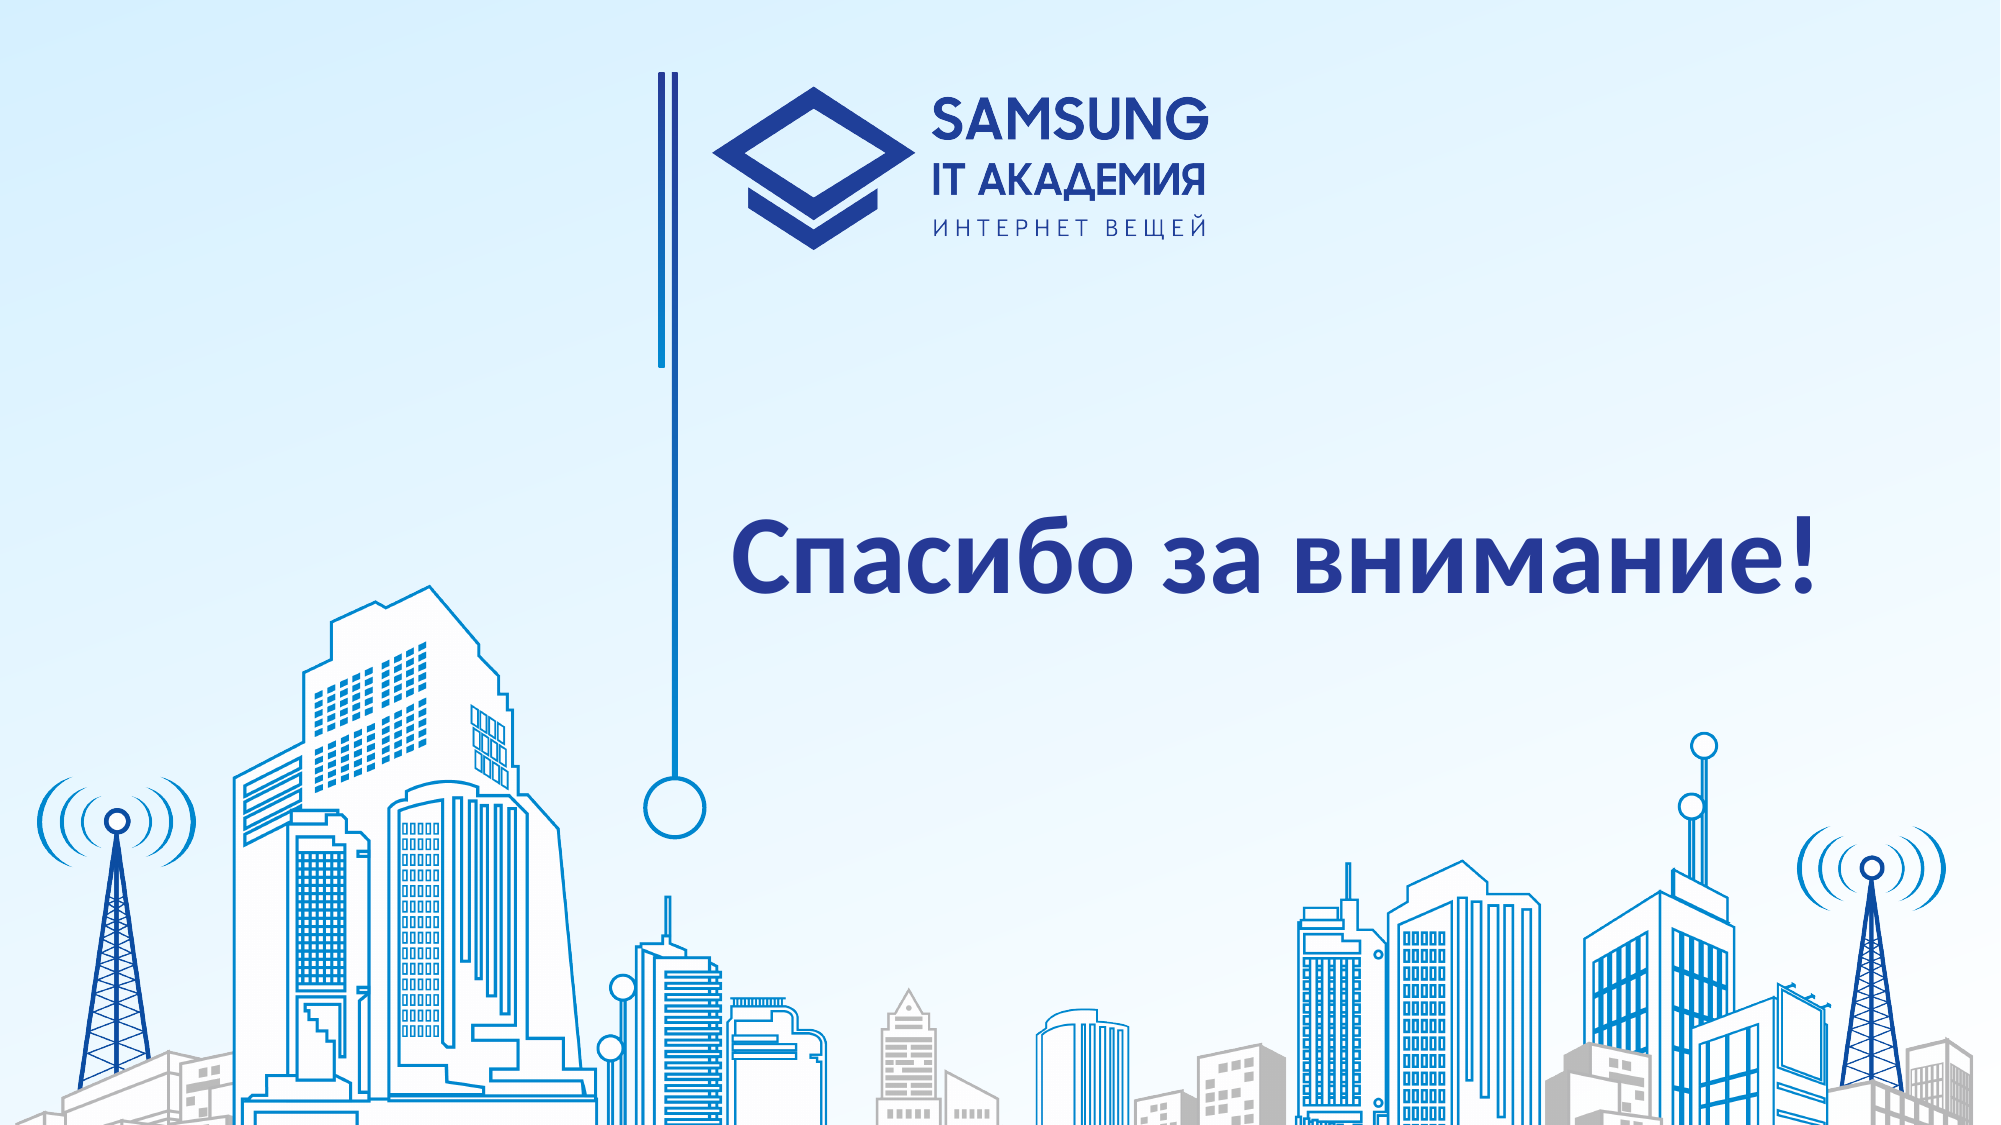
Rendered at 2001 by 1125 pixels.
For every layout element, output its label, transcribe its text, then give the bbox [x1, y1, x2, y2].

picture [1380, 1118, 1386, 1125]
picture [247, 778, 298, 808]
picture [236, 590, 579, 1125]
picture [257, 1114, 355, 1125]
picture [1696, 819, 1700, 880]
picture [1730, 1031, 1745, 1074]
picture [247, 762, 298, 792]
picture [1460, 900, 1511, 1125]
picture [1048, 1011, 1095, 1125]
picture [1693, 1000, 1772, 1125]
picture [391, 784, 515, 1092]
picture [1711, 1038, 1724, 1079]
title Спасибо за внимание! [716, 452, 1965, 671]
picture [401, 800, 581, 1094]
picture [1303, 922, 1342, 926]
picture [253, 1078, 348, 1099]
picture [362, 998, 367, 1090]
picture [299, 999, 343, 1078]
picture [1310, 1114, 1359, 1120]
picture [1751, 1074, 1756, 1092]
picture [729, 1020, 733, 1125]
picture [1300, 902, 1384, 1125]
picture [1390, 864, 1538, 1125]
picture [247, 815, 289, 841]
picture [627, 998, 634, 1125]
picture [645, 954, 652, 1125]
picture [1038, 1026, 1073, 1125]
picture [819, 1042, 824, 1125]
picture [600, 1038, 621, 1059]
picture [1730, 1100, 1745, 1125]
picture [293, 813, 324, 822]
picture [656, 960, 707, 1125]
picture [1730, 1077, 1745, 1097]
picture [1096, 1023, 1127, 1125]
picture [1711, 1105, 1724, 1125]
picture [1524, 911, 1529, 1125]
picture [615, 1061, 619, 1125]
picture [475, 809, 593, 1094]
picture [245, 1101, 595, 1125]
picture [2, 584, 428, 1125]
picture [1784, 993, 1819, 1077]
picture [431, 584, 1974, 1125]
picture [613, 977, 633, 998]
picture [1751, 1027, 1756, 1069]
picture [1676, 873, 1726, 919]
picture [1711, 1083, 1724, 1101]
picture [1694, 735, 1714, 756]
picture [737, 1013, 819, 1125]
picture [1401, 905, 1450, 1125]
picture [1775, 1000, 1825, 1125]
picture [648, 781, 702, 835]
picture [1681, 796, 1702, 817]
picture [674, 72, 1246, 264]
picture [1751, 1098, 1756, 1125]
picture [247, 794, 298, 825]
picture [1306, 910, 1336, 918]
picture [290, 817, 367, 1099]
picture [733, 1008, 796, 1031]
picture [643, 938, 684, 956]
